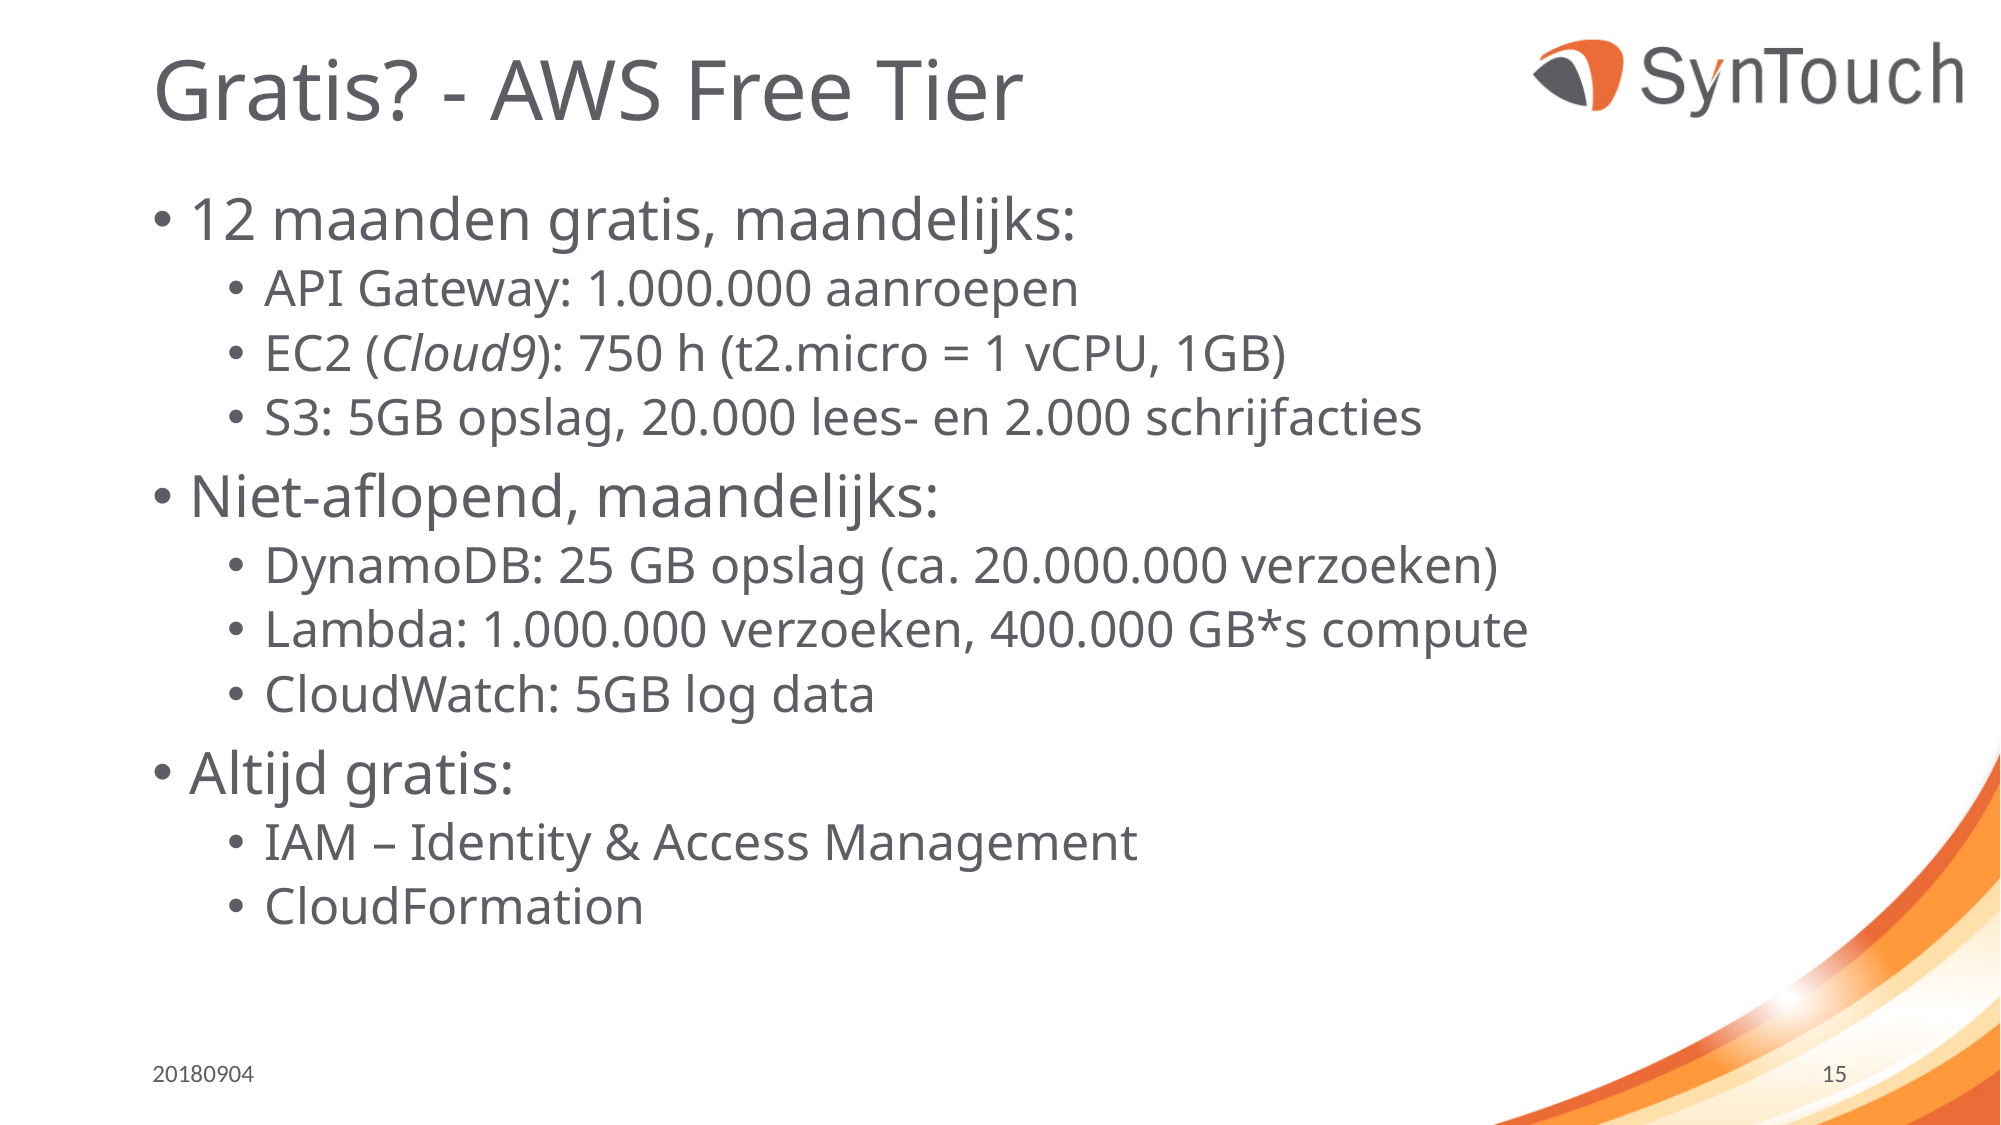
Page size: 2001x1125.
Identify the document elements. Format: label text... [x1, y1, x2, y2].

title Gratis? - AWS Free Tier [137, 23, 1527, 163]
slide_number 20180904 [137, 1042, 588, 1103]
picture [0, 0, 2001, 1125]
list 12 maanden gratis, maandelijks: API Gateway: 1.000.000 aanroepen EC2 (Cloud9): 750 h (t2.micro = 1 vCPU, 1GB) S3: 5GB opslag, 20.000 lees- en 2.000 schrijfacties Niet-aflopend, maandelijks: DynamoDB: 25 GB opslag (ca. 20.000.000 verzoeken) Lambda: 1.000.000 verzoeken, 400.000 GB*s compute CloudWatch: 5GB log data Altijd gratis: IAM – Identity & Access Management CloudFormation [137, 182, 1863, 1014]
slide_number 15 [1412, 1042, 1863, 1103]
